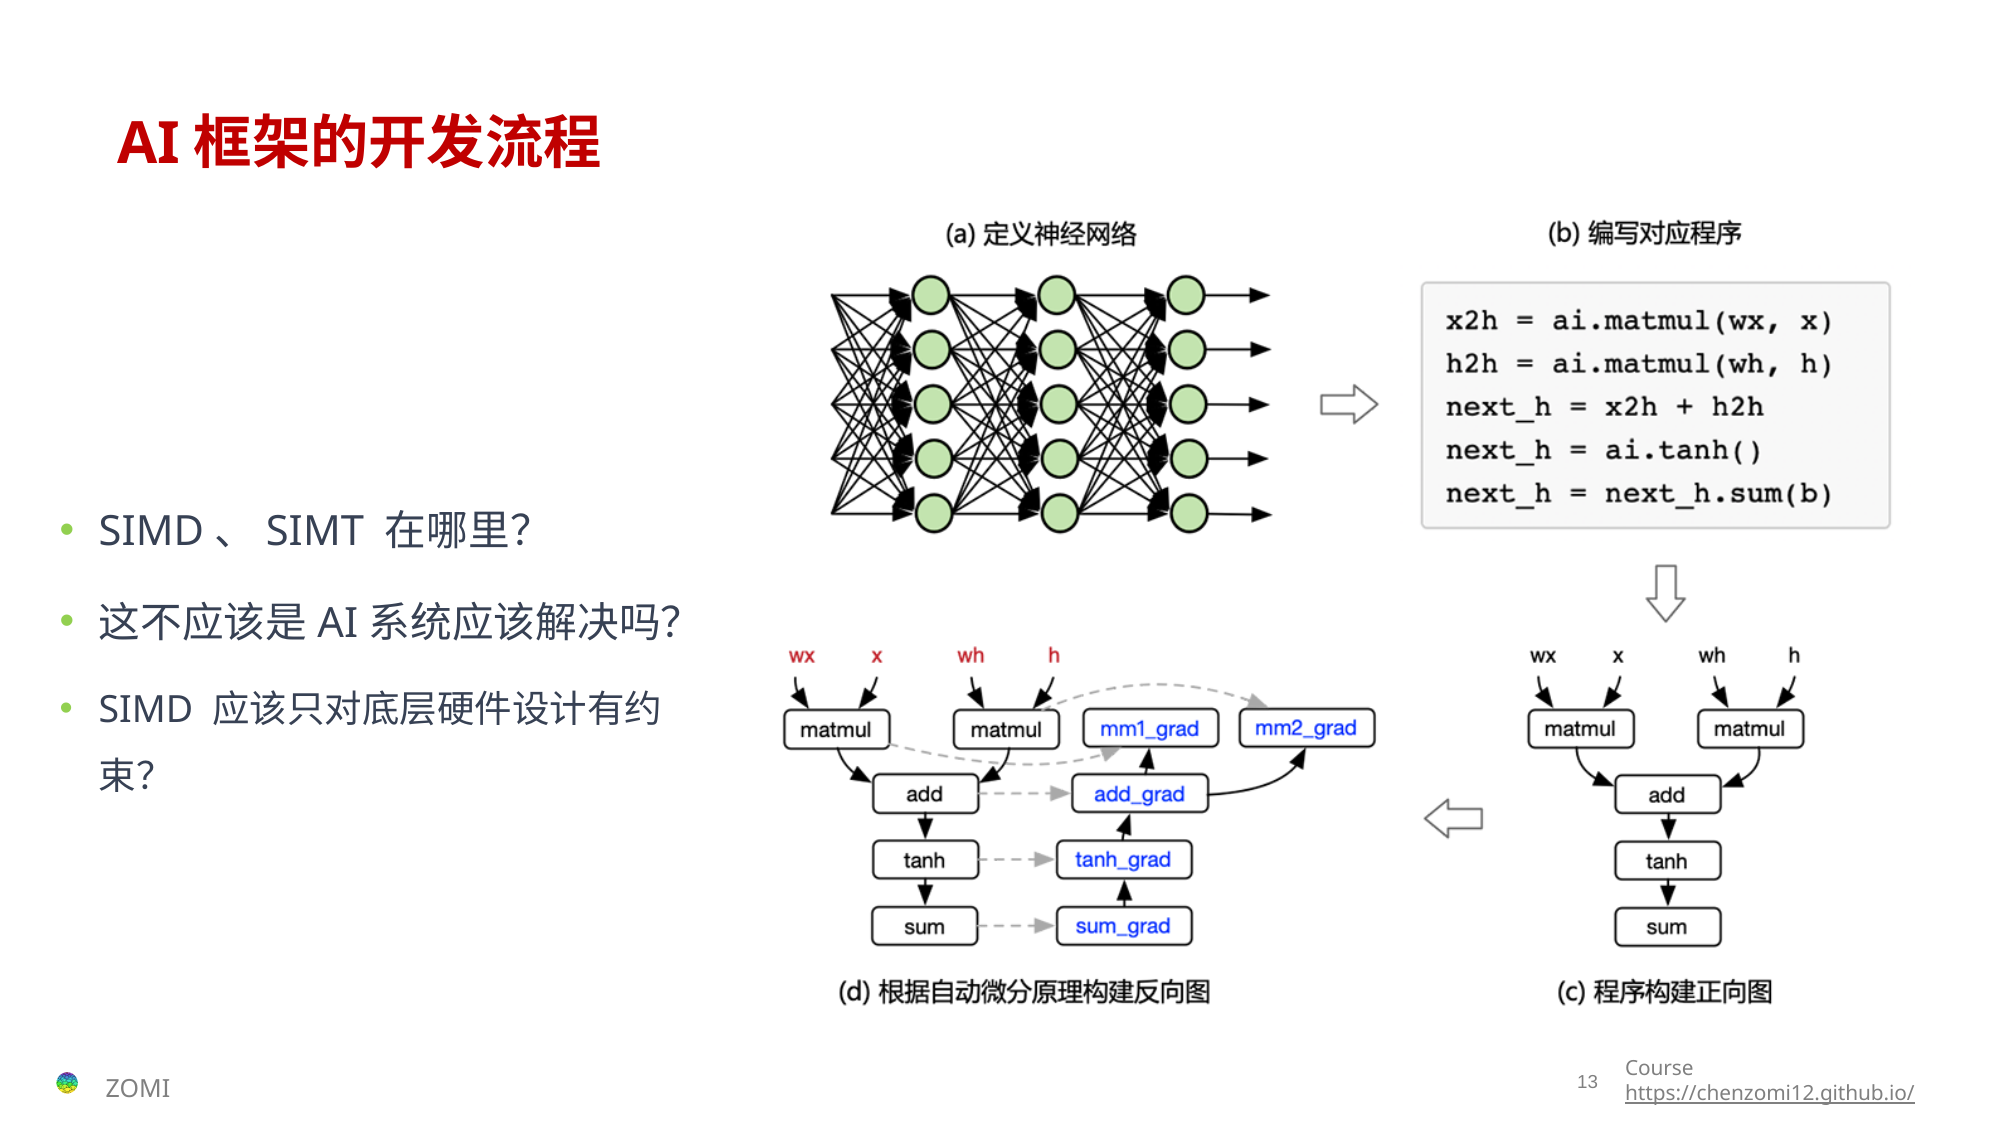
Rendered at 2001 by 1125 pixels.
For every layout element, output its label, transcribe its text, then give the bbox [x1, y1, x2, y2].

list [777, 203, 1912, 1018]
title AI框架的开发流程 [102, 91, 1901, 189]
text_box SIMD、SIMT 在哪里？ 这不应该是AI系统应该解决吗？ SIMD 应该只对底层硬件设计有约束？ [44, 228, 714, 1048]
picture [57, 1073, 77, 1093]
